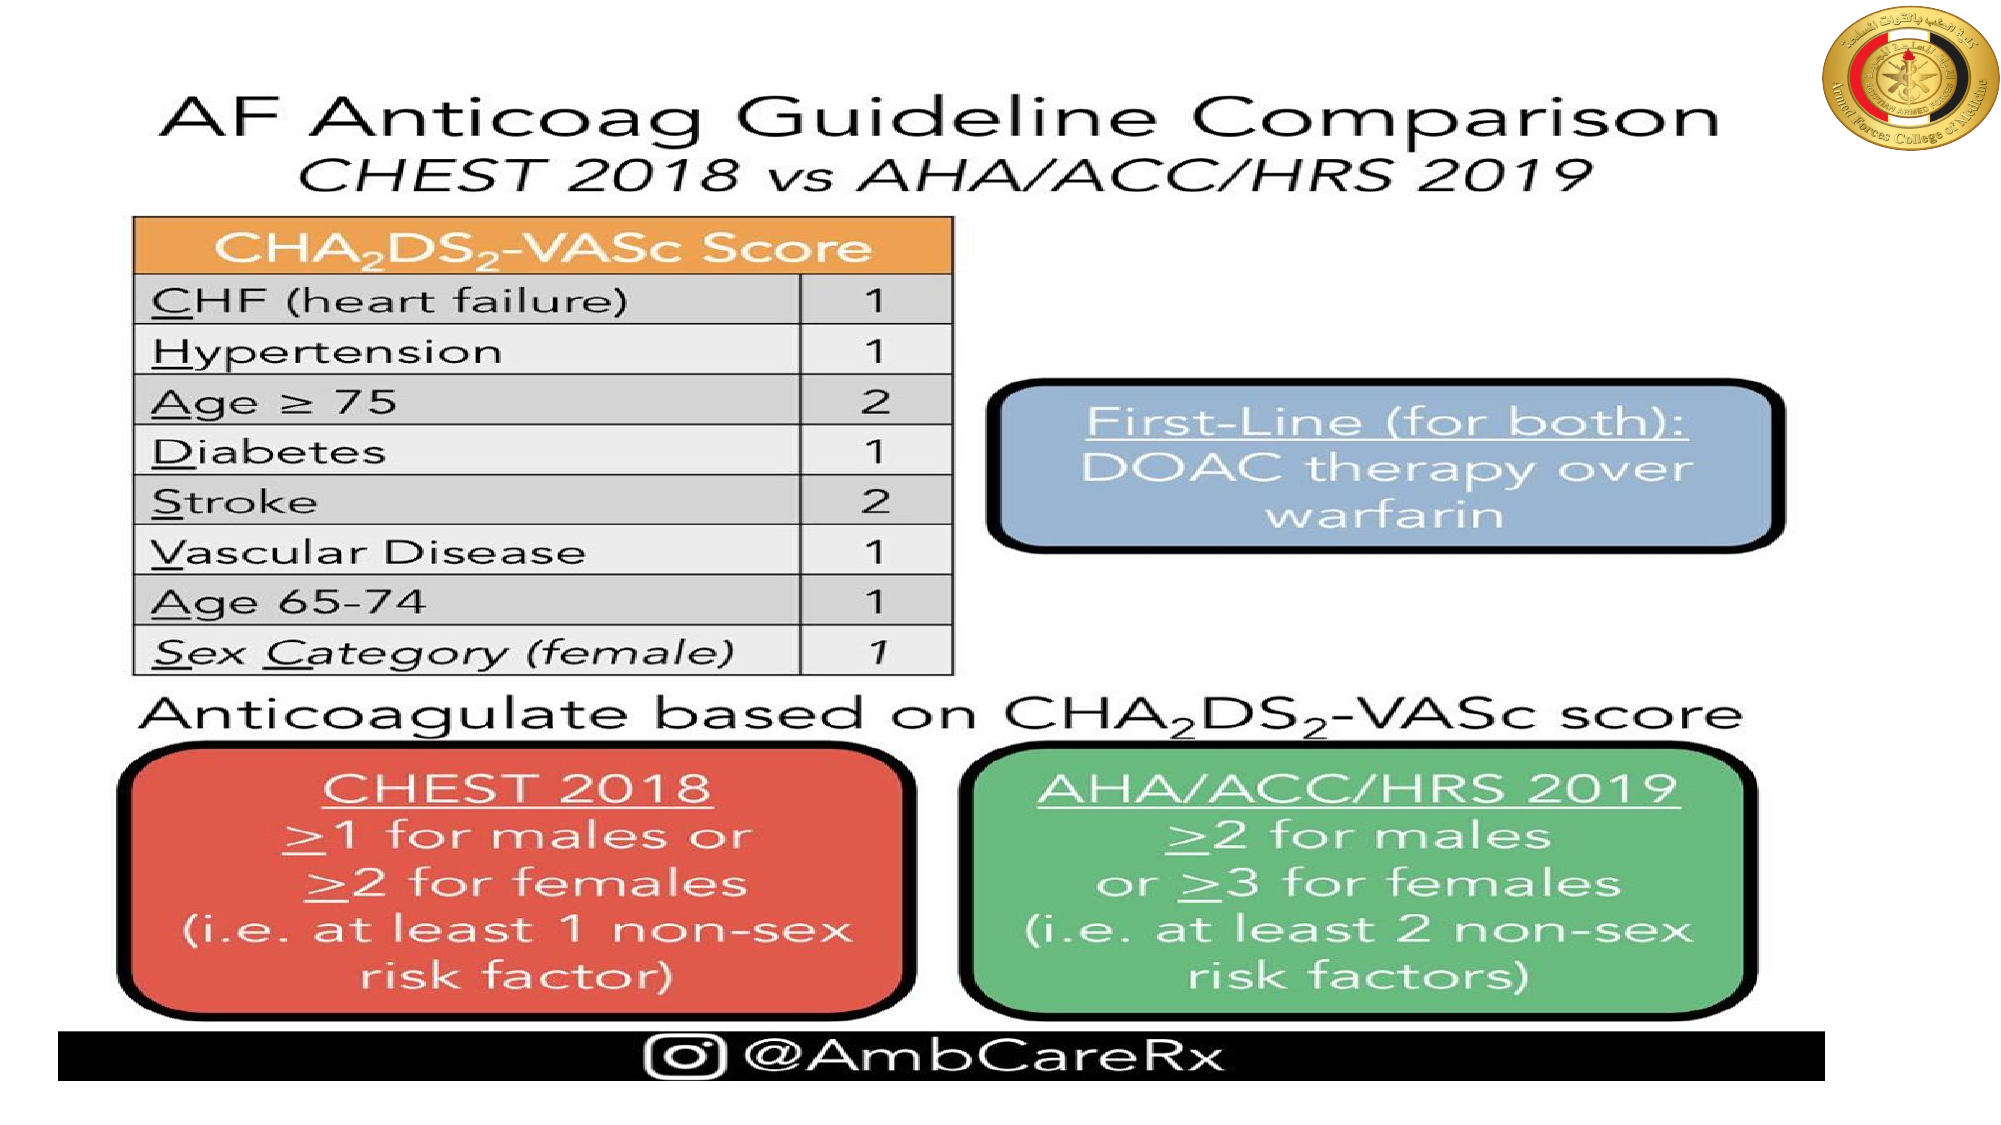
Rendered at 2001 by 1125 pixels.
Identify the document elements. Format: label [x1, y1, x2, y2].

picture [1822, 5, 2000, 151]
list [58, 85, 1825, 1081]
